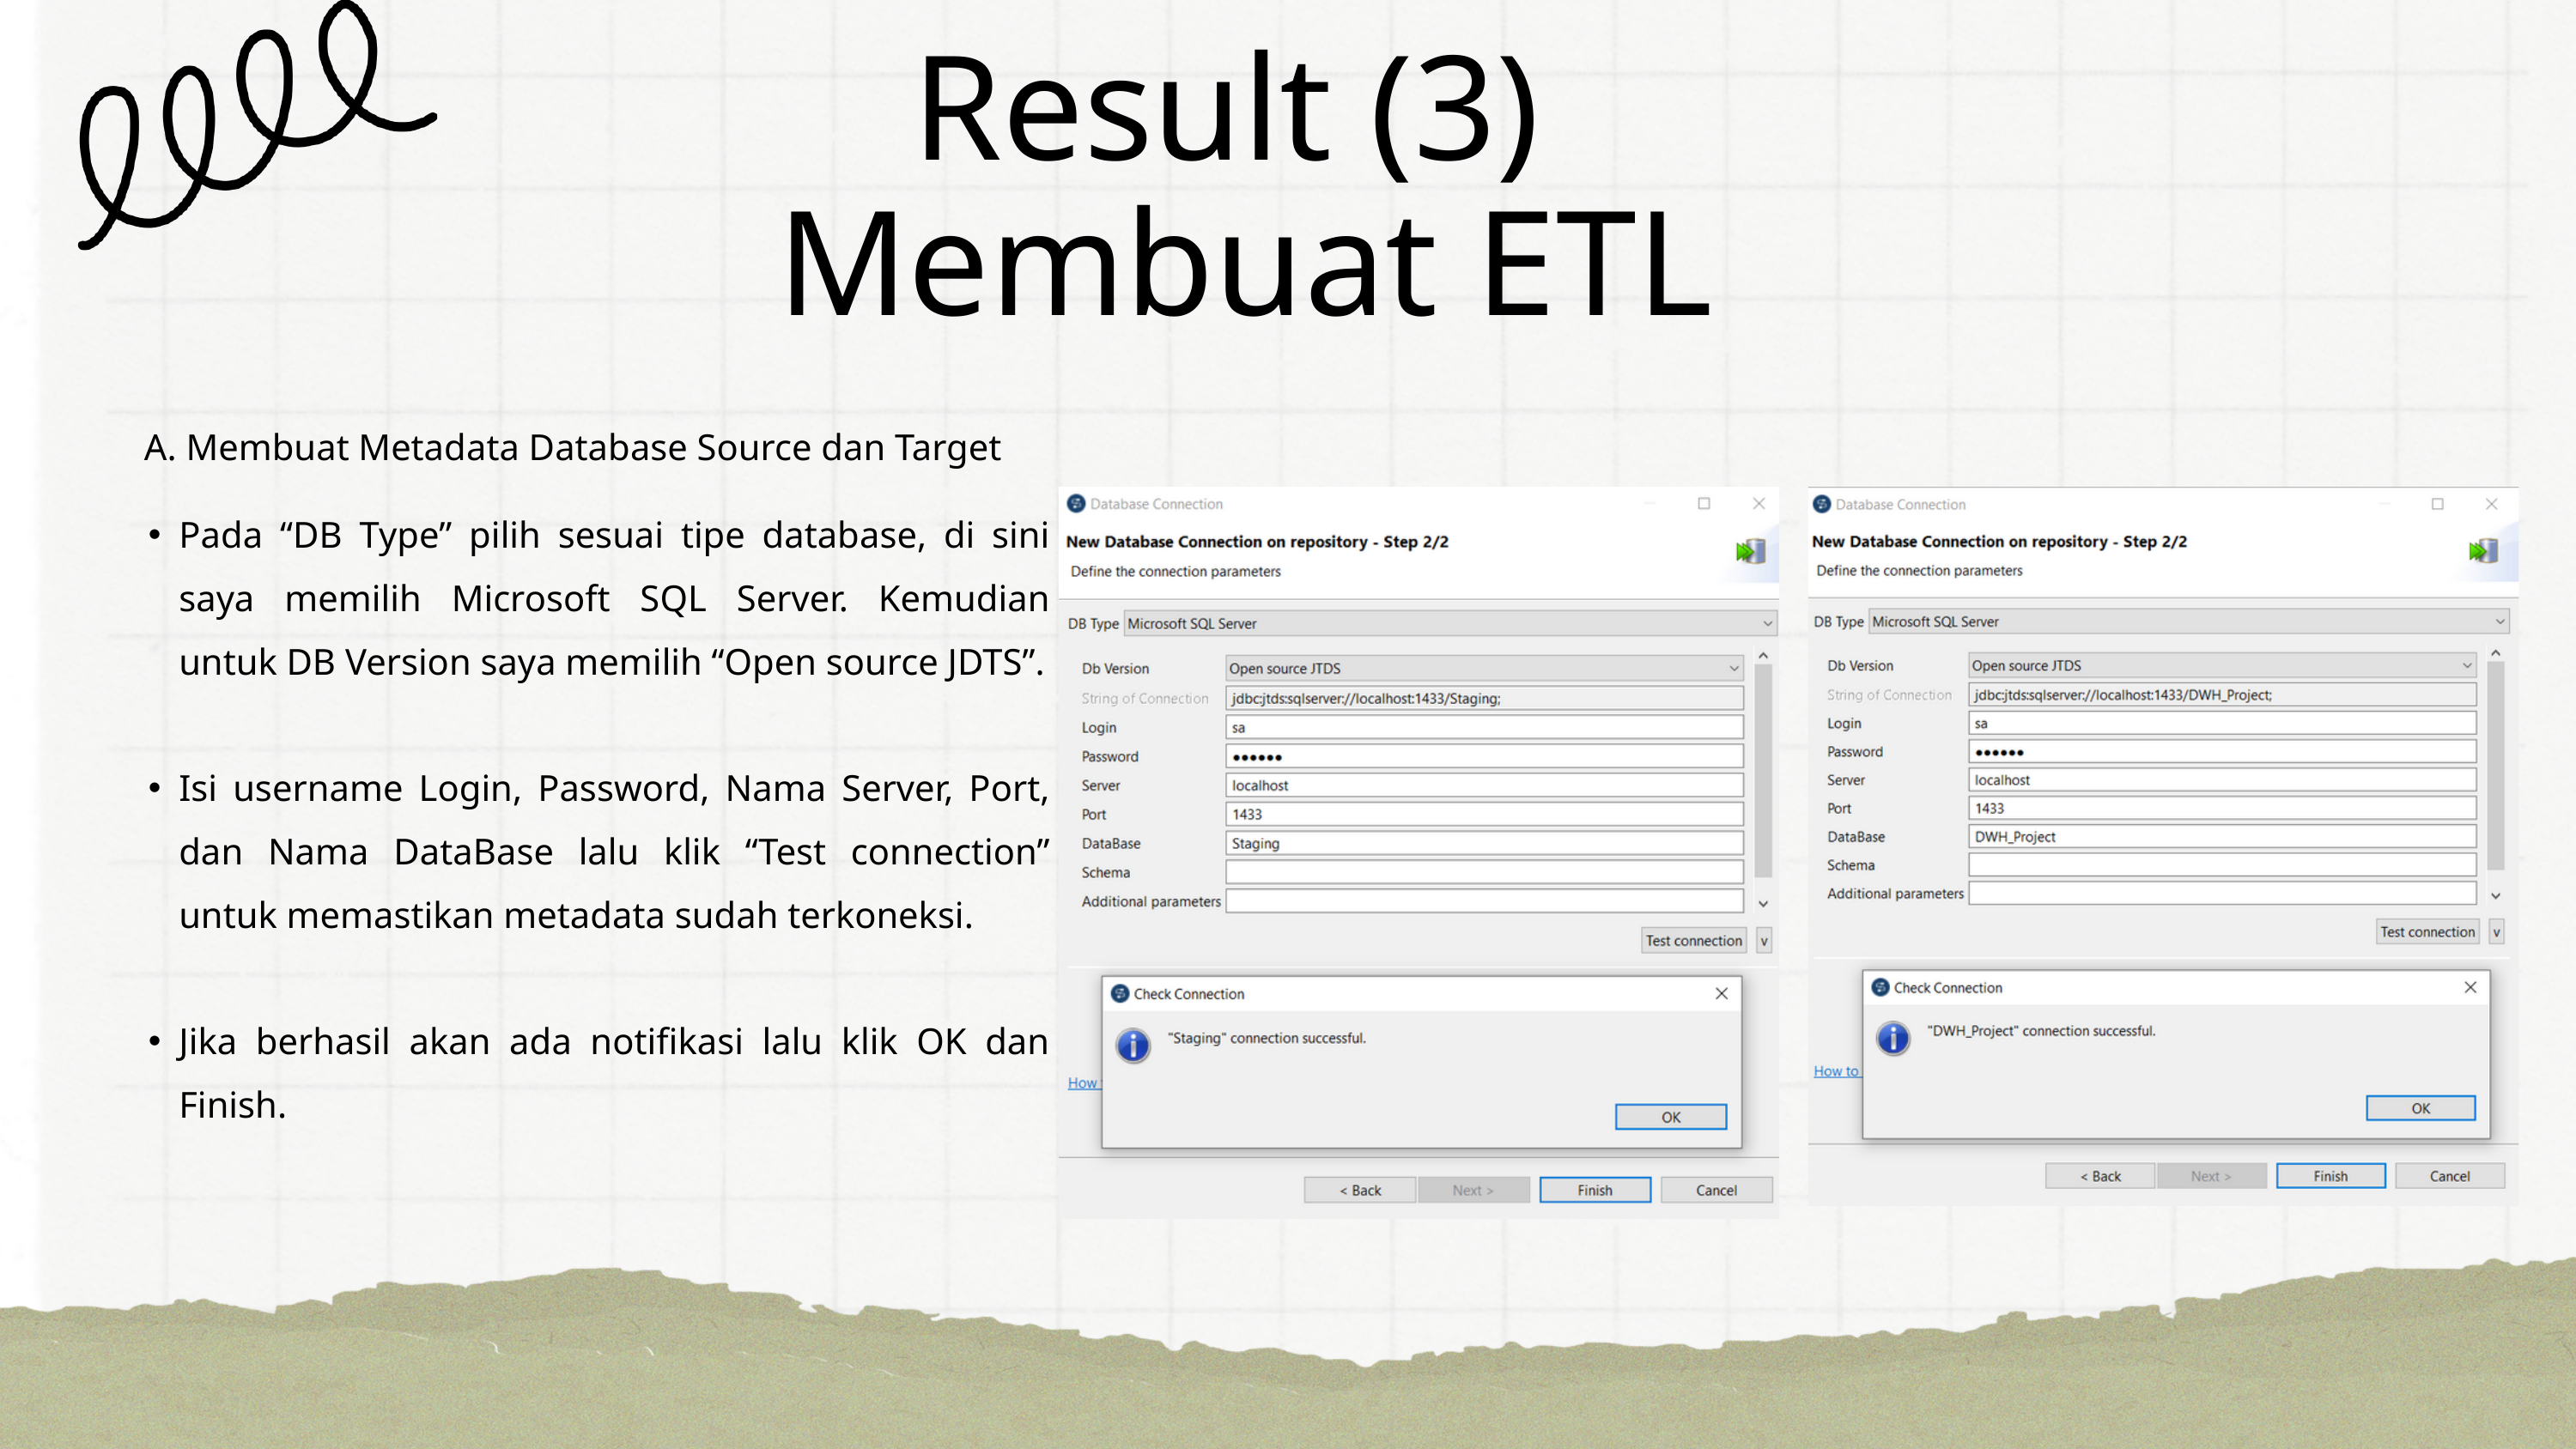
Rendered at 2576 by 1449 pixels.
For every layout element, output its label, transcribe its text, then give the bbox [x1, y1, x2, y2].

text_box [1807, 487, 2519, 1206]
text_box [0, 0, 2576, 1240]
text_box [77, 0, 438, 252]
text_box [0, 1240, 2576, 1449]
text_box Result (3) Membuat ETL [257, 33, 2233, 345]
text_box Pada “DB Type” pilih sesuai tipe database, di sini saya memilih Microsoft SQL Server. Kemudian untuk DB Version saya memilih “Open source JDTS”. Isi username Login, Password, Nama Server, Port, dan Nama DataBase lalu klik “Test connection” untuk memastikan metadata sudah terkoneksi. Jika berhasil akan ada notifikasi lalu klik OK dan Finish. [118, 492, 1050, 1125]
text_box A. Membuat Metadata Database Source dan Target [143, 403, 1288, 468]
text_box [1059, 487, 1779, 1219]
